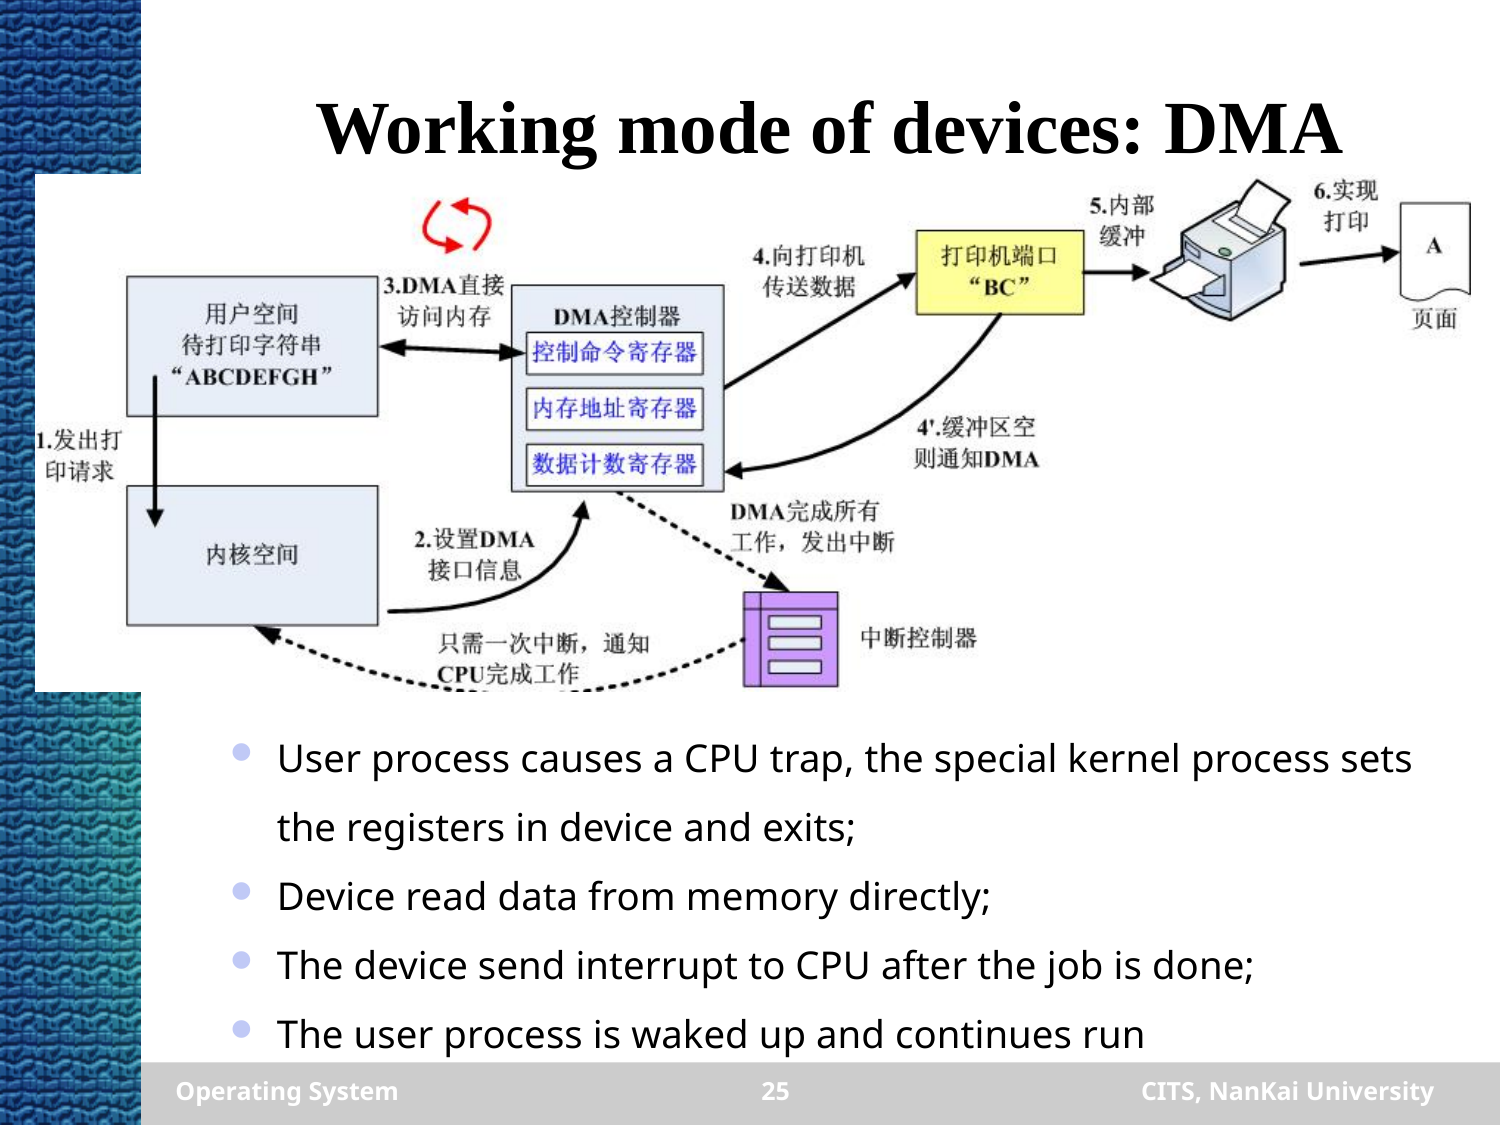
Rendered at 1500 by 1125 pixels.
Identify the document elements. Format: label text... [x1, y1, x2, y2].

title Working mode of devices: DMA [159, 50, 1500, 197]
footer CITS, NanKai University [974, 1067, 1451, 1118]
list User process causes a CPU trap, the special kernel process sets the registers in device and exits; Device read data from memory directly; The device send interrupt to CPU after the job is done; The user process is waked up and continues run [140, 703, 1464, 1064]
slide_number 25 [600, 1067, 951, 1118]
slide_number Operating System [160, 1067, 574, 1118]
picture [0, 0, 1471, 1125]
